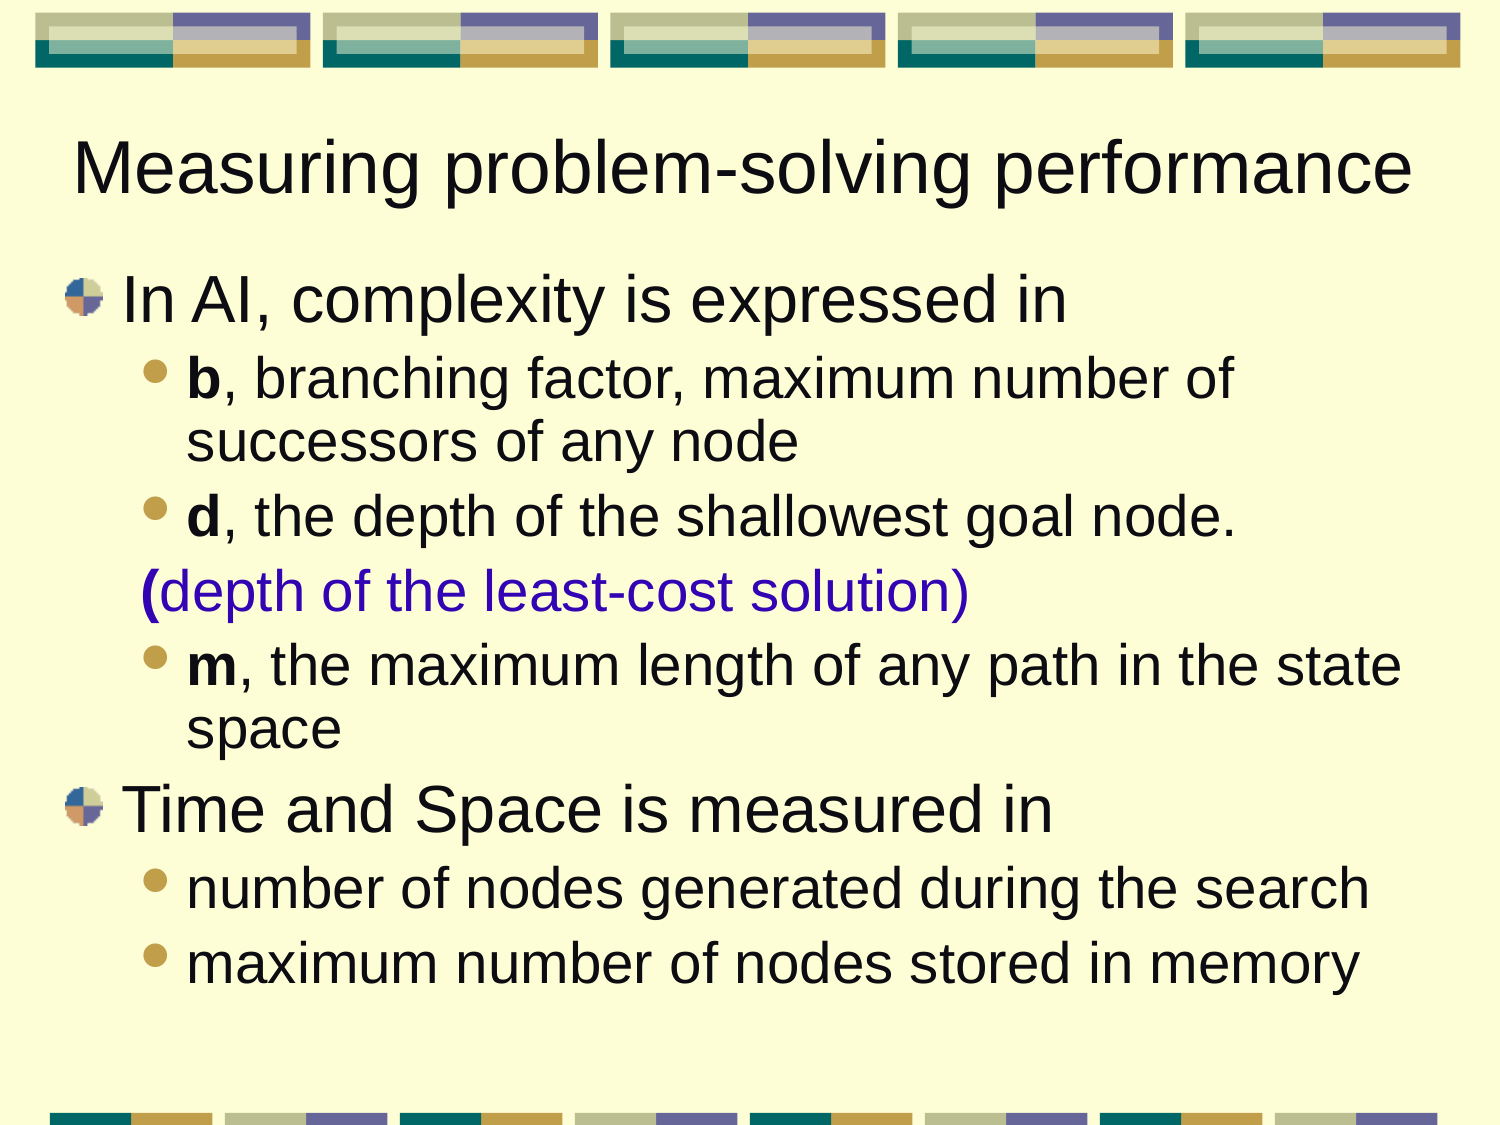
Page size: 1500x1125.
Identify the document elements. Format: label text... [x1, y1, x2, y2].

picture [65, 787, 103, 826]
title Measuring problem-solving performance [49, 69, 1438, 257]
list In AI, complexity is expressed in b, branching factor, maximum number of successors of any node d, the depth of the shallowest goal node. (depth of the least-cost solution) m, the maximum length of any path in the state space Time and Space is measured in number of nodes generated during the search maximum number of nodes stored in memory [49, 257, 1438, 1083]
picture [65, 278, 103, 316]
